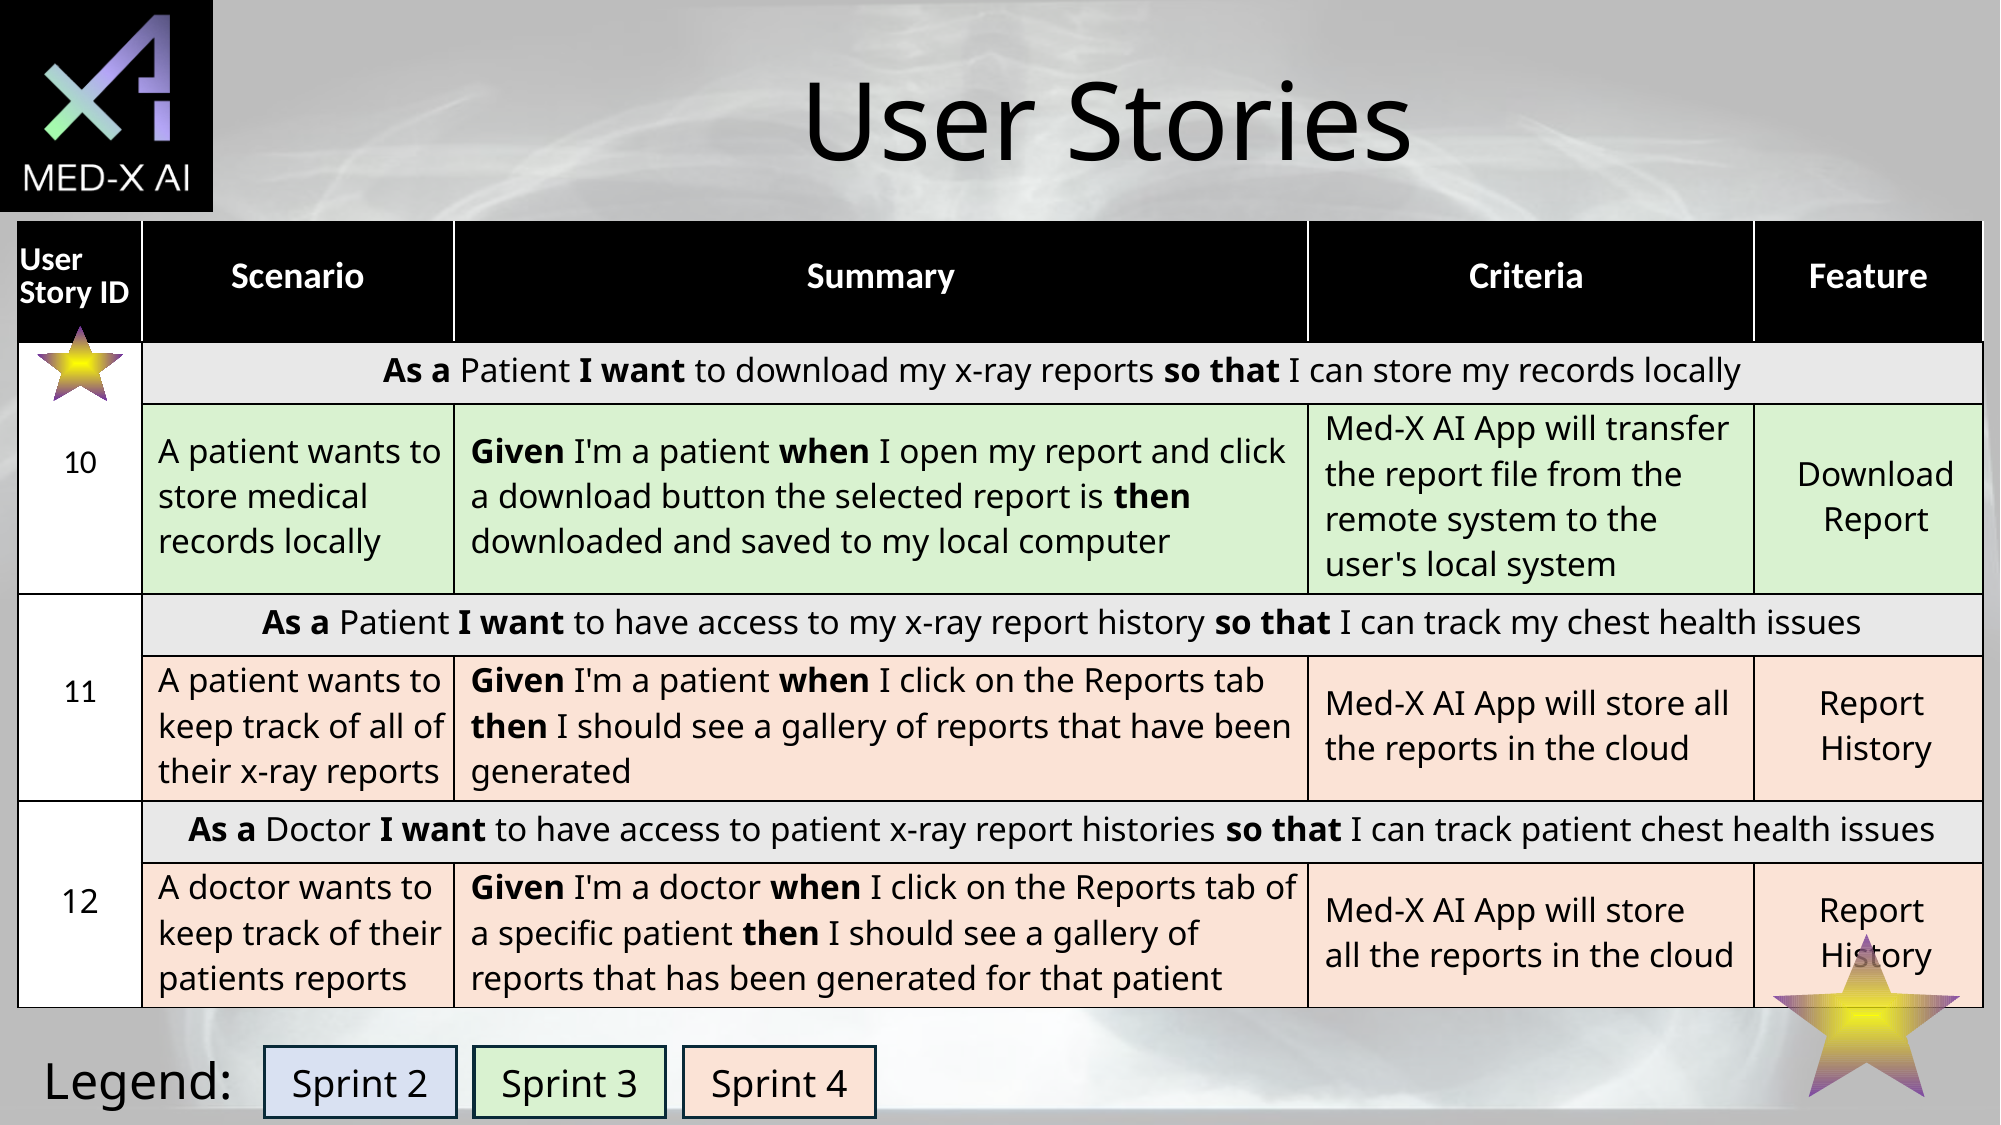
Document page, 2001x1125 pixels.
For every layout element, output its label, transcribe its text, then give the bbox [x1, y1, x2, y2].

table_cell Given I'm a patient when I click on the Reports tab then I should see a gallery of reports that have been generated [455, 657, 1307, 800]
table_cell A patient wants to store medical records locally [143, 405, 453, 593]
table_cell As a Patient I want to have access to my x-ray report history so that I can track my chest health issues [143, 595, 1982, 655]
table_cell Med-X AI App will store all the reports in the cloud [1309, 657, 1753, 800]
table_cell 11 [19, 595, 141, 800]
table_cell Report History [1755, 657, 1982, 800]
table_header User Story ID [19, 223, 141, 341]
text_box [11, 1041, 876, 1119]
table_header Feature [1755, 223, 1982, 341]
table_cell Med-X AI App will transfer the report file from the remote system to the user's local system [1309, 405, 1753, 593]
text_box User Stories [214, 44, 2000, 190]
table_cell 12 [19, 802, 141, 1007]
picture [0, 0, 214, 213]
table_header Scenario [143, 223, 453, 341]
table_cell 10 [19, 343, 141, 593]
table_cell Med-X AI App will store all the reports in the cloud [1309, 864, 1753, 1007]
table_cell As a Patient I want to download my x-ray reports so that I can store my records locally [143, 343, 1982, 403]
table_cell Given I'm a doctor when I click on the Reports tab of a specific patient then I should see a gallery of reports that has been generated for that patient [455, 864, 1307, 1007]
table_cell A patient wants to keep track of all of their x-ray reports [143, 657, 453, 800]
table_cell A doctor wants to keep track of their patients reports [143, 864, 453, 1007]
table_cell Report History [1755, 864, 1982, 1007]
text_box [1768, 929, 1965, 1101]
table_header Criteria [1309, 223, 1753, 341]
table_header Summary [455, 223, 1307, 341]
table_cell As a Doctor I want to have access to patient x-ray report histories so that I can track patient chest health issues [143, 802, 1982, 862]
table_cell Download Report [1755, 405, 1982, 593]
table_cell Given I'm a patient when I open my report and click a download button the selected report is then downloaded and saved to my local computer [455, 405, 1307, 593]
text_box [32, 321, 128, 405]
